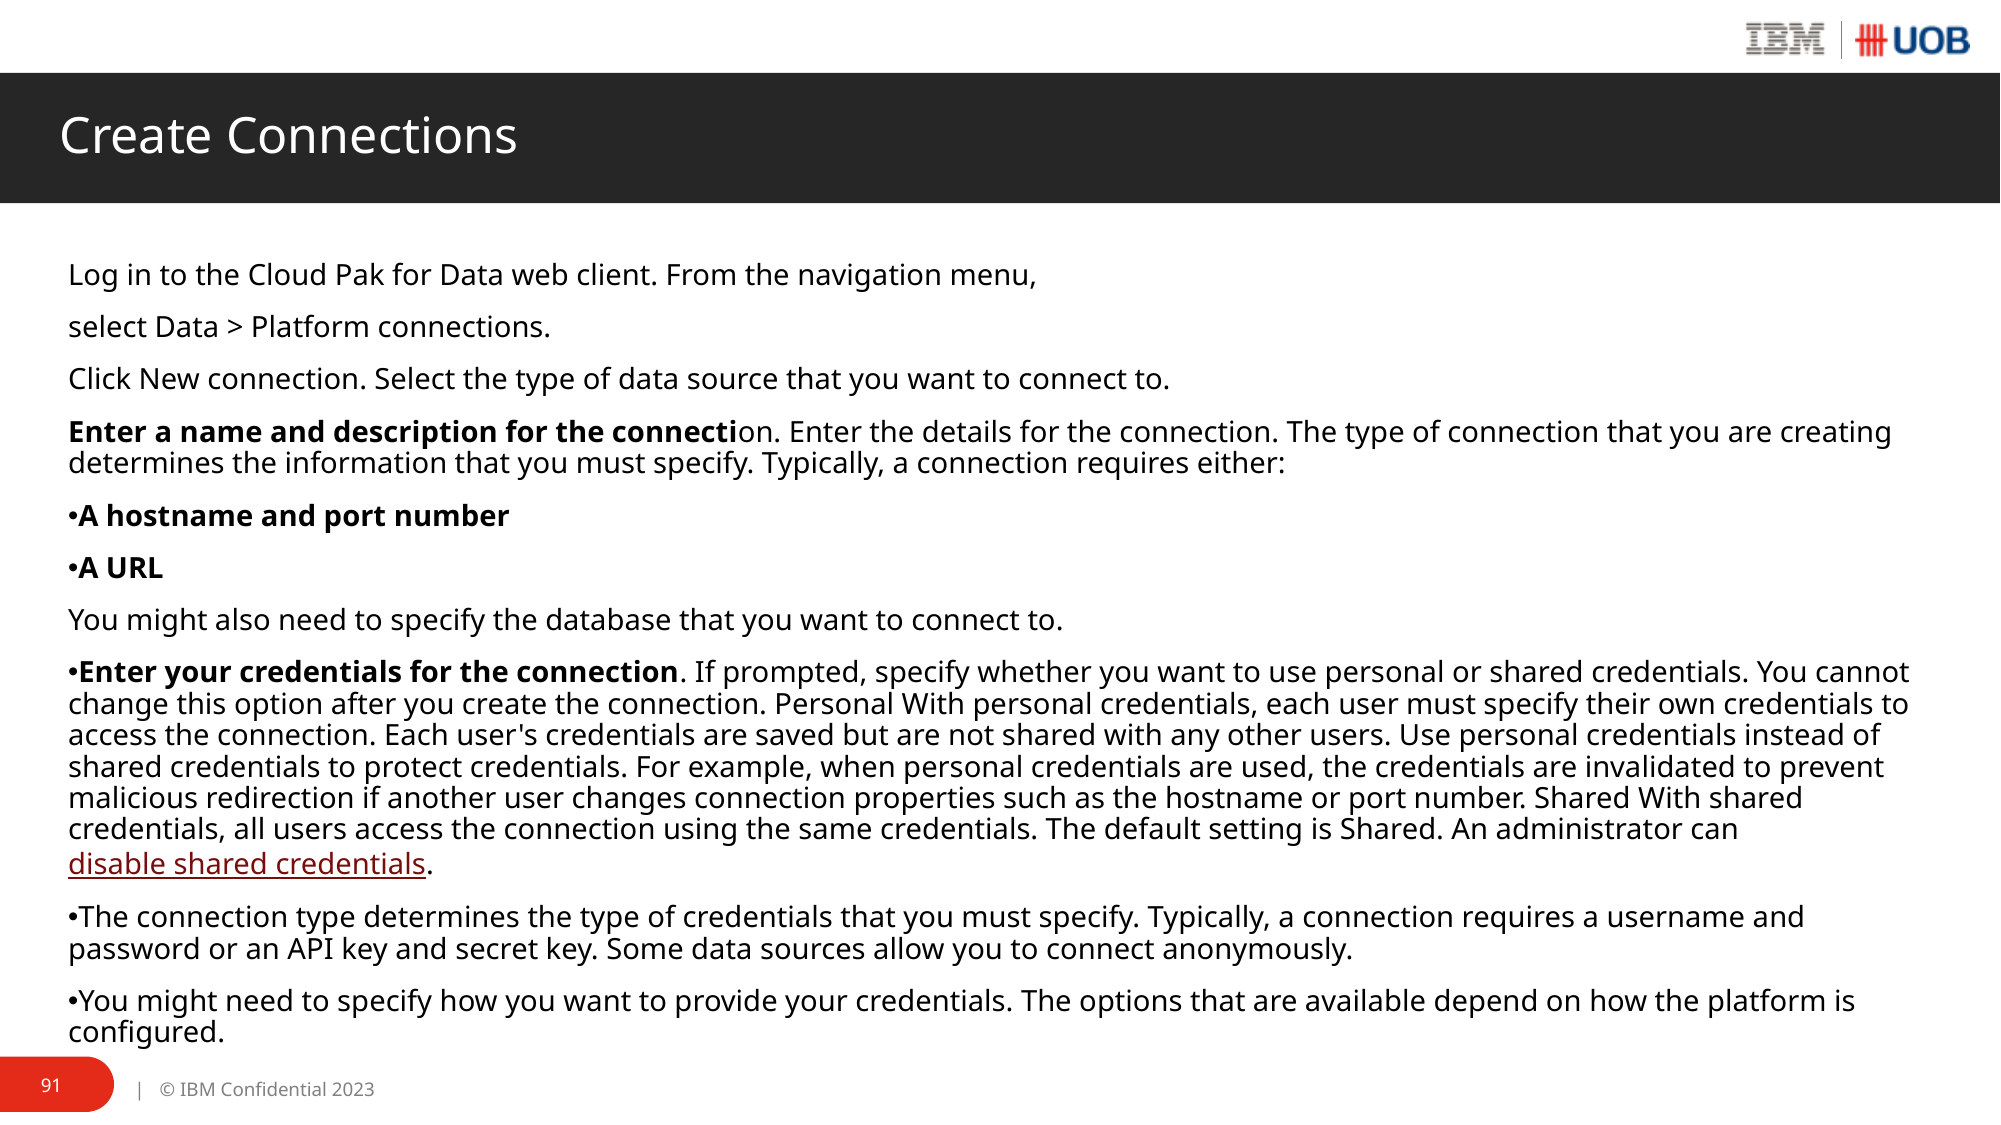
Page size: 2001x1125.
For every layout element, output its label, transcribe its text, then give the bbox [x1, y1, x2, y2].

list Log in to the Cloud Pak for Data web client. From the navigation menu, select Data > Platform connections. Click New connection. Select the type of data source that you want to connect to. Enter a name and description for the connection. Enter the details for the connection. The type of connection that you are creating determines the information that you must specify. Typically, a connection requires either: A hostname and port number A URL You might also need to specify the database that you want to connect to. Enter your credentials for the connection. If prompted, specify whether you want to use personal or shared credentials. You cannot change this option after you create the connection. Personal With personal credentials, each user must specify their own credentials to access the connection. Each user's credentials are saved but are not shared with any other users. Use personal credentials instead of shared credentials to protect credentials. For example, when personal credentials are used, the credentials are invalidated to prevent malicious redirection if another user changes connection properties such as the hostname or port number. Shared With shared credentials, all users access the connection using the same credentials. The default setting is Shared. An administrator can disable shared credentials. The connection type determines the type of credentials that you must specify. Typically, a connection requires a username and password or an API key and secret key. Some data sources allow you to connect anonymously. You might need to specify how you want to provide your credentials. The options that are available depend on how the platform is configured. [59, 256, 1937, 1007]
title Create Connections [59, 102, 1937, 174]
picture [1855, 10, 1970, 71]
